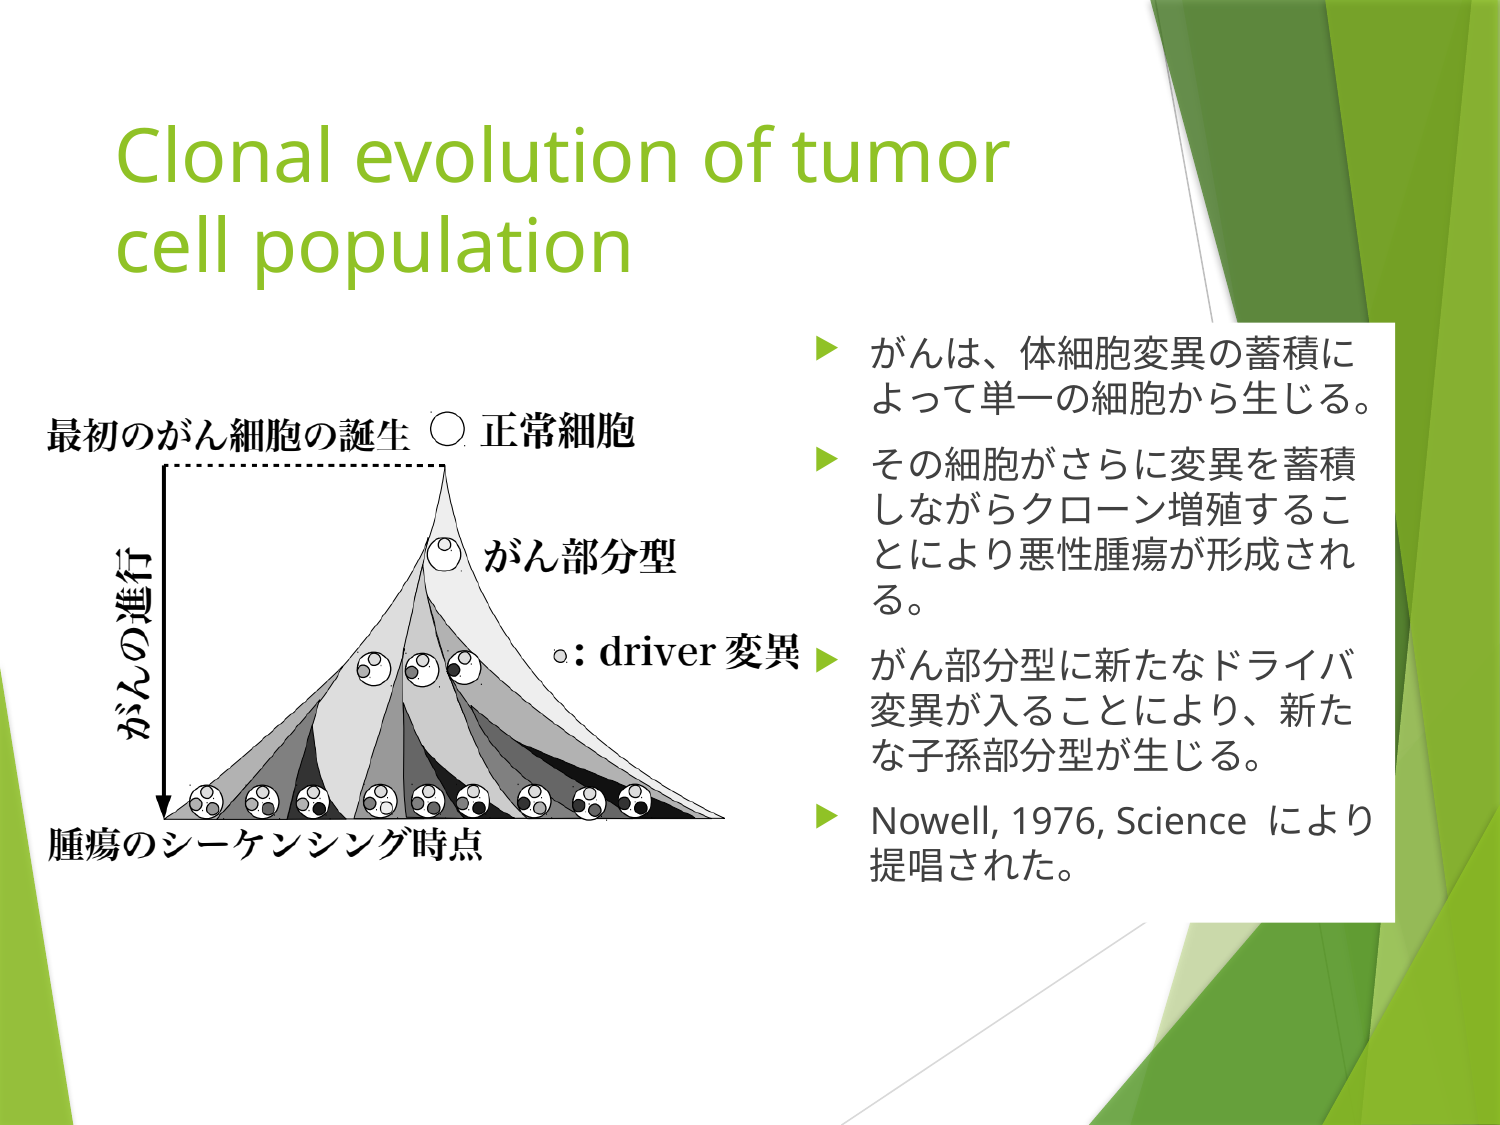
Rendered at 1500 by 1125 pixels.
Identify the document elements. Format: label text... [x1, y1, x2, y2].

picture [36, 405, 799, 867]
list がんは、体細胞変異の蓄積によって単一の細胞から生じる。 その細胞がさらに変異を蓄積しながらクローン増殖することにより悪性腫瘍が形成される。 がん部分型に新たなドライバ変異が入ることにより、新たな子孫部分型が生じる。 Nowell, 1976, Science により提唱された。 [798, 322, 1396, 923]
title Clonal evolution of tumor cell population [99, 99, 1142, 317]
